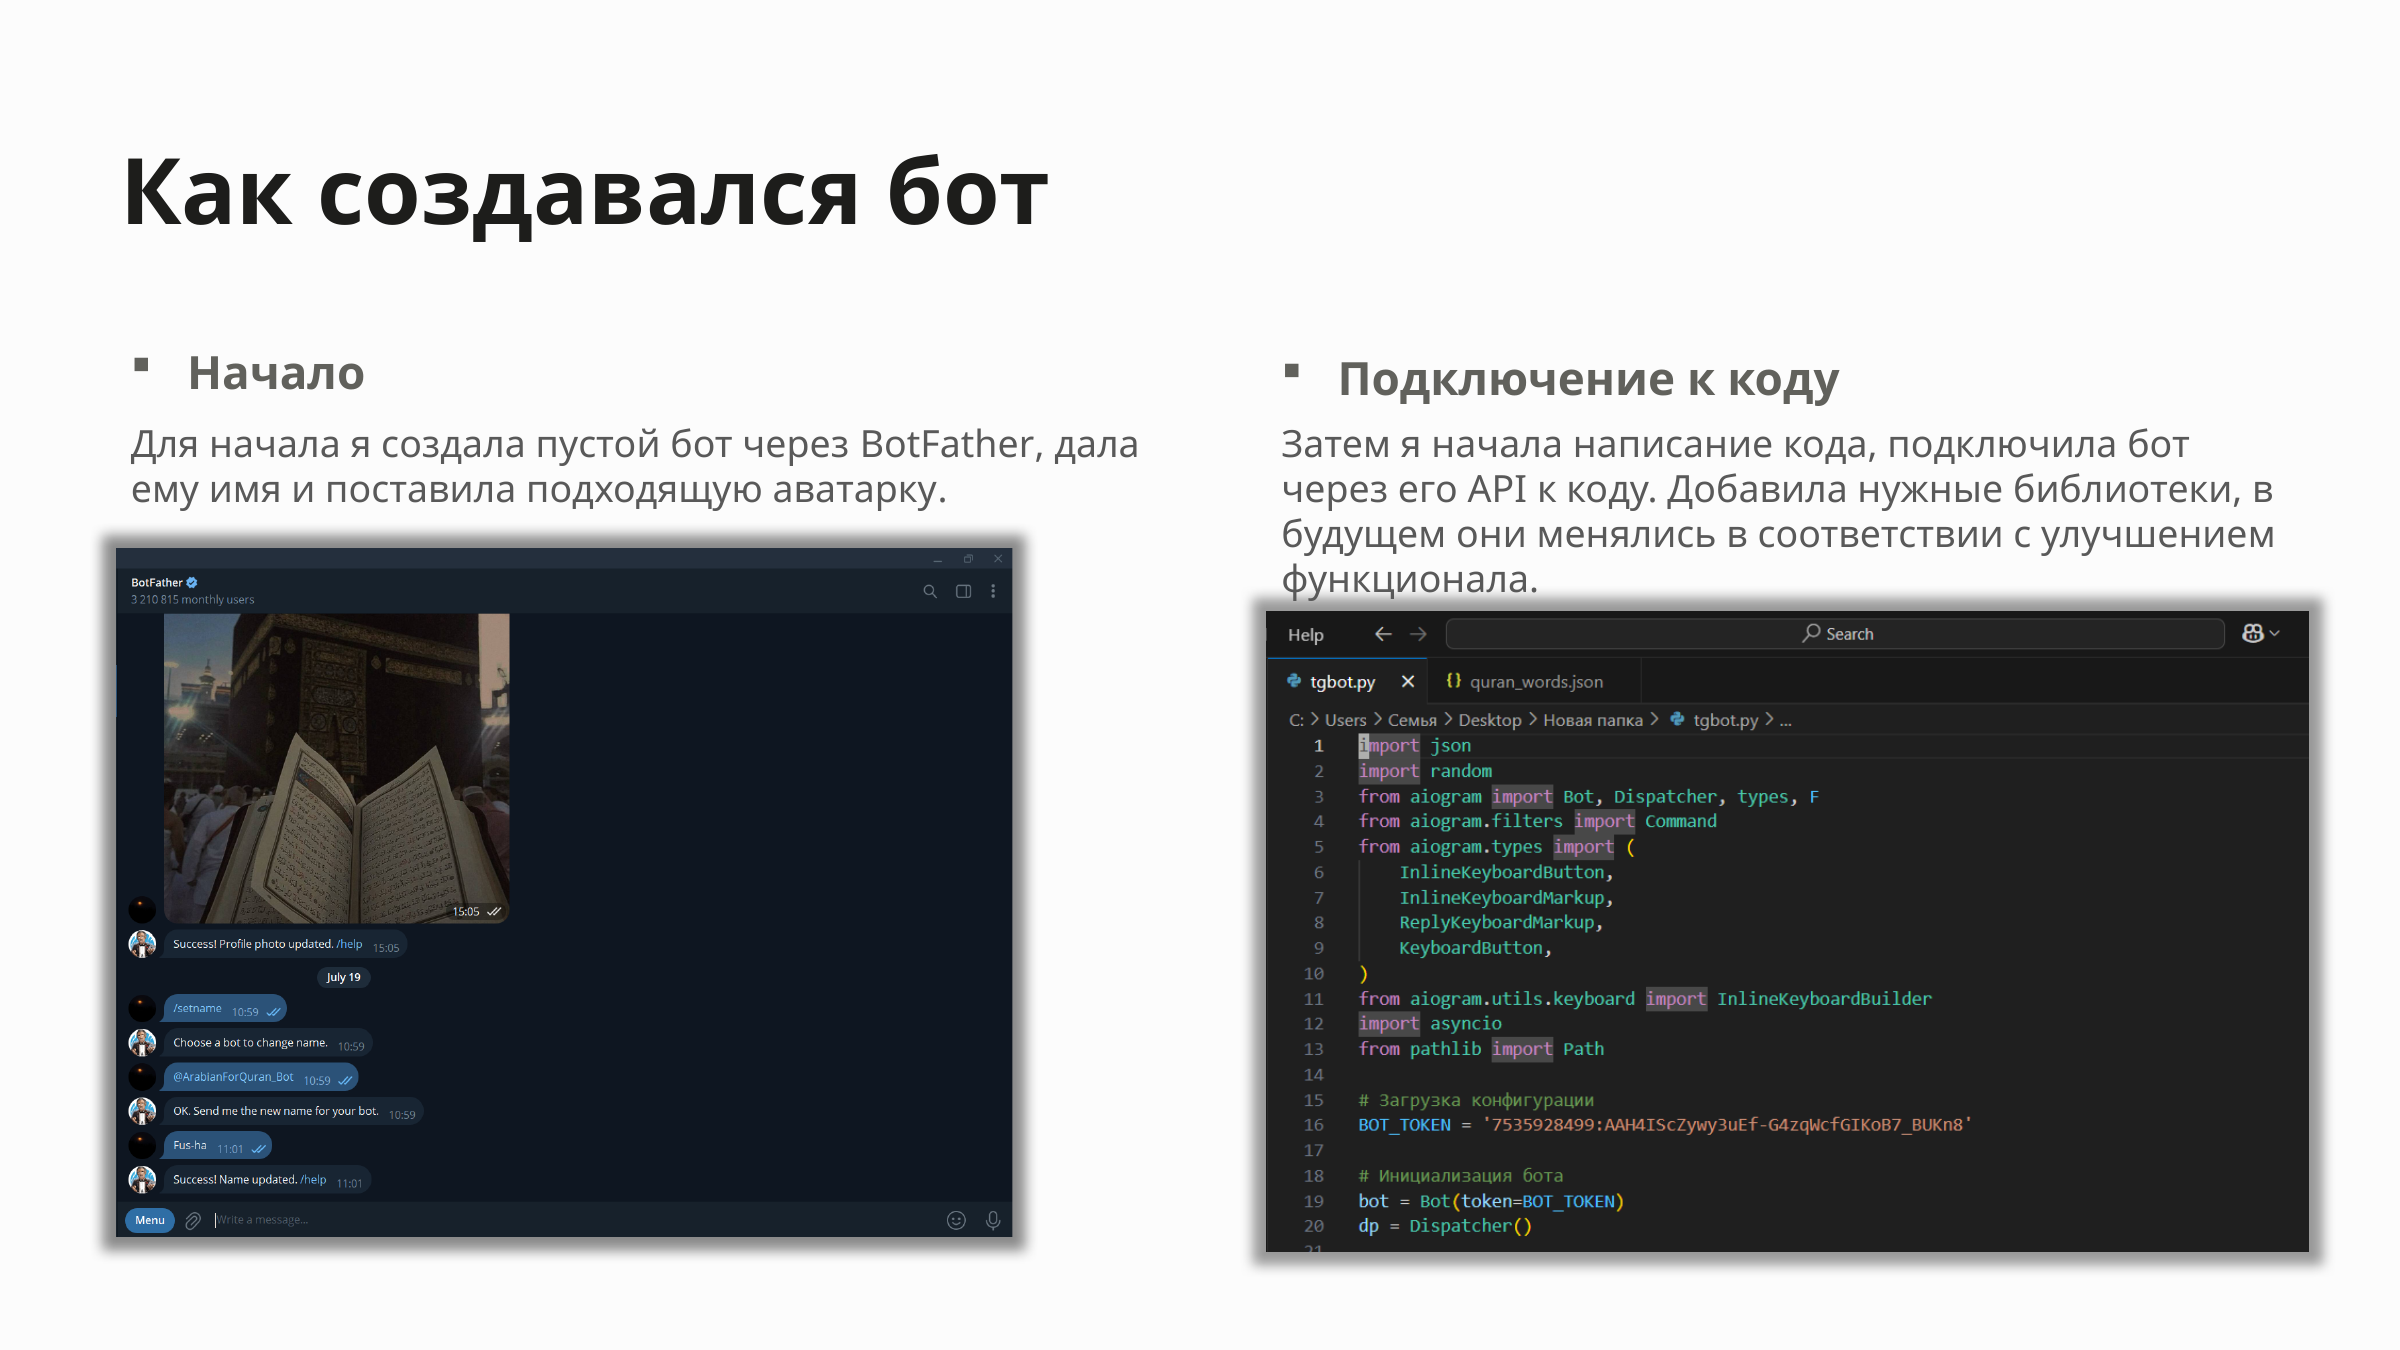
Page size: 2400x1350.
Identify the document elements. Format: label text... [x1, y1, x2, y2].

text_box Для начала я создала пустой бот через BotFather, дала ему имя и поставила подходящую аватарку. [116, 412, 1158, 518]
text_box Затем я начала написание кода, подключила бот через его API к коду. Добавила нужные библиотеки, в будущем они менялись в соответствии с улучшением функционала. [1266, 412, 2309, 589]
picture [115, 547, 1013, 1237]
text_box Подключение к коду [1266, 342, 2309, 412]
picture [1265, 609, 2310, 1252]
text_box Как создавался бот [105, 125, 2189, 250]
text_box Начало [116, 335, 1158, 406]
